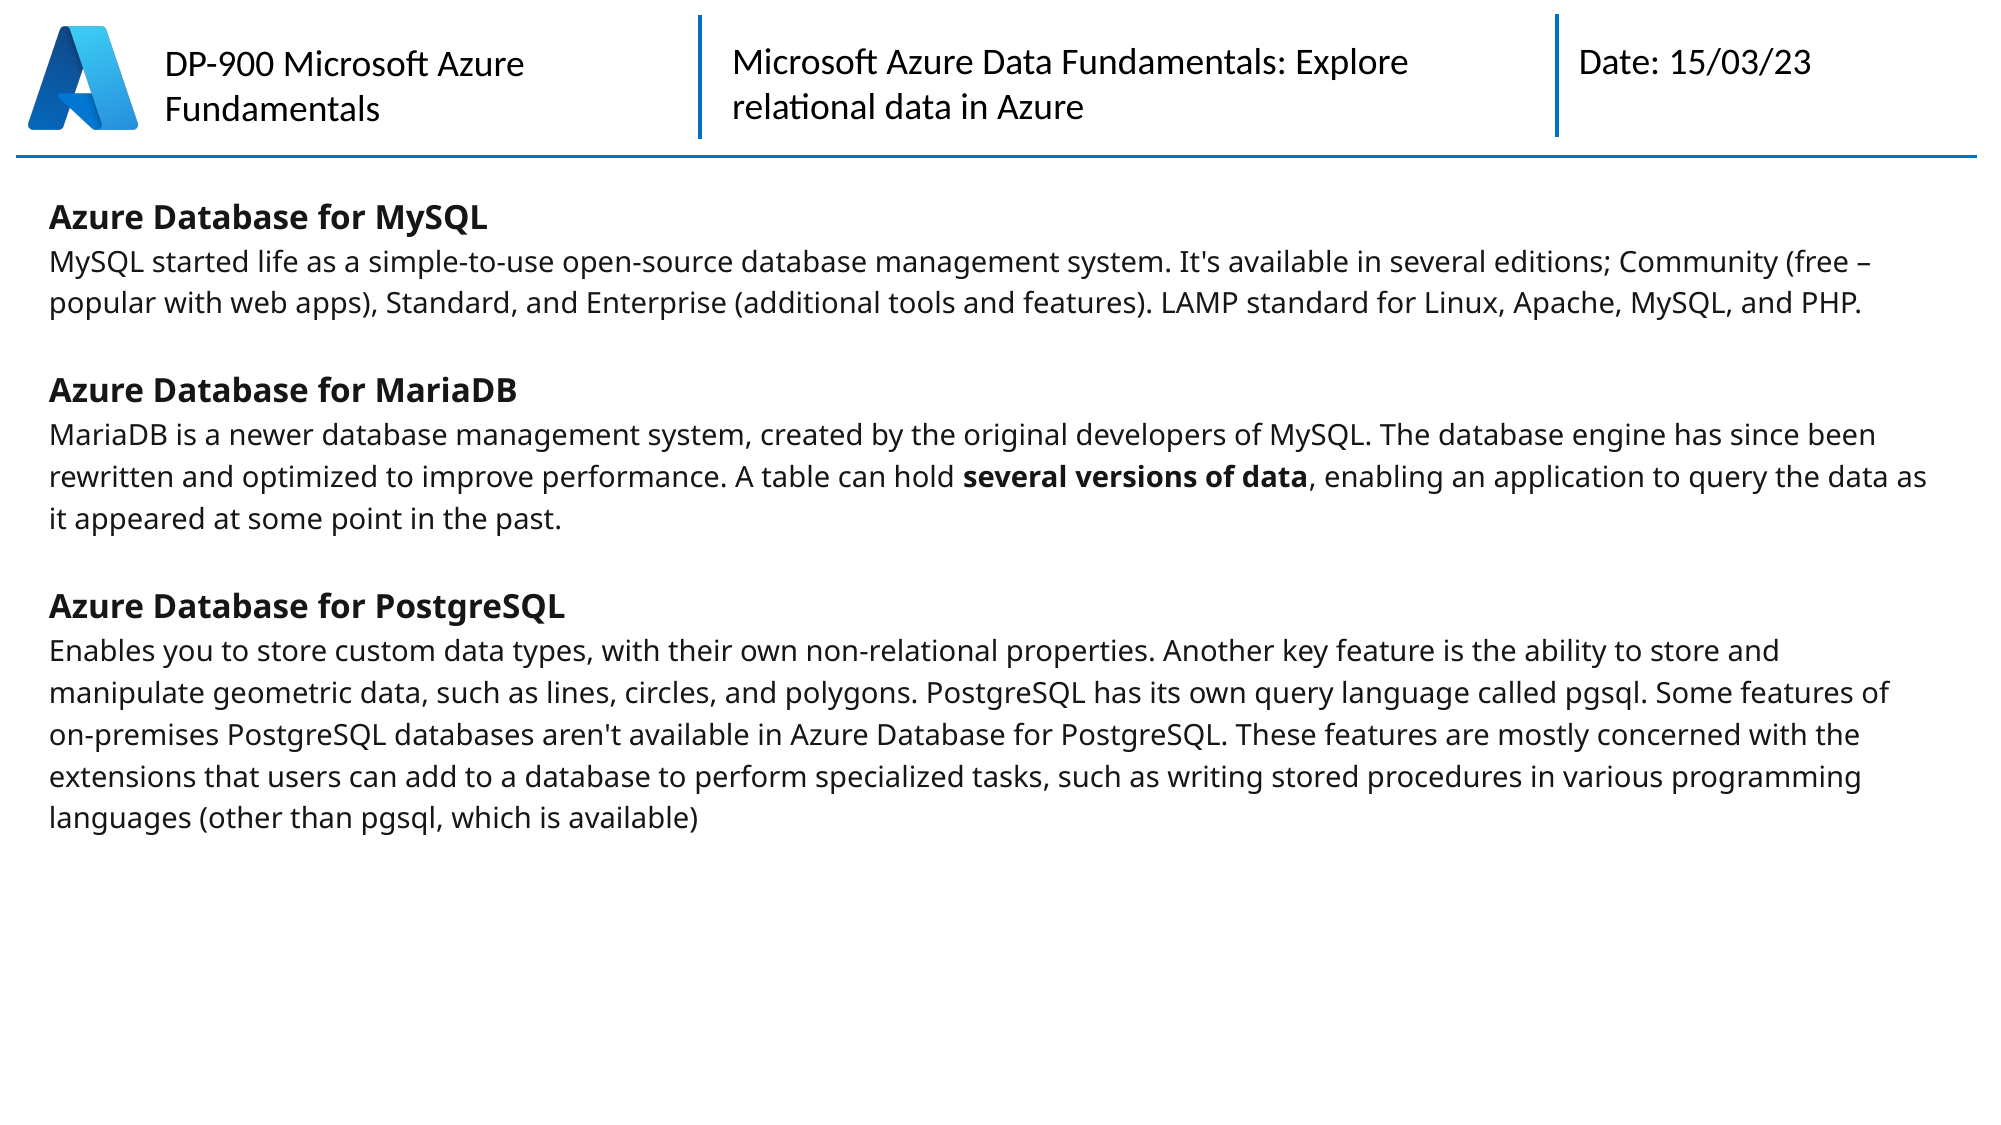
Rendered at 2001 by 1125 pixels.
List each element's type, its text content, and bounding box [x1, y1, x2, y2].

picture [23, 18, 143, 138]
text_box Azure Database for MySQL MySQL started life as a simple-to-use open-source database management system. It's available in several editions; Community (free – popular with web apps), Standard, and Enterprise (additional tools and features). LAMP standard for Linux, Apache, MySQL, and PHP. Azure Database for MariaDB MariaDB is a newer database management system, created by the original developers of MySQL. The database engine has since been rewritten and optimized to improve performance. A table can hold several versions of data, enabling an application to query the data as it appeared at some point in the past. Azure Database for PostgreSQL Enables you to store custom data types, with their own non-relational properties. Another key feature is the ability to store and manipulate geometric data, such as lines, circles, and polygons. PostgreSQL has its own query language called pgsql. Some features of on-premises PostgreSQL databases aren't available in Azure Database for PostgreSQL. These features are mostly concerned with the extensions that users can add to a database to perform specialized tasks, such as writing stored procedures in various programming languages (other than pgsql, which is available) [34, 180, 1954, 843]
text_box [16, 13, 1978, 157]
